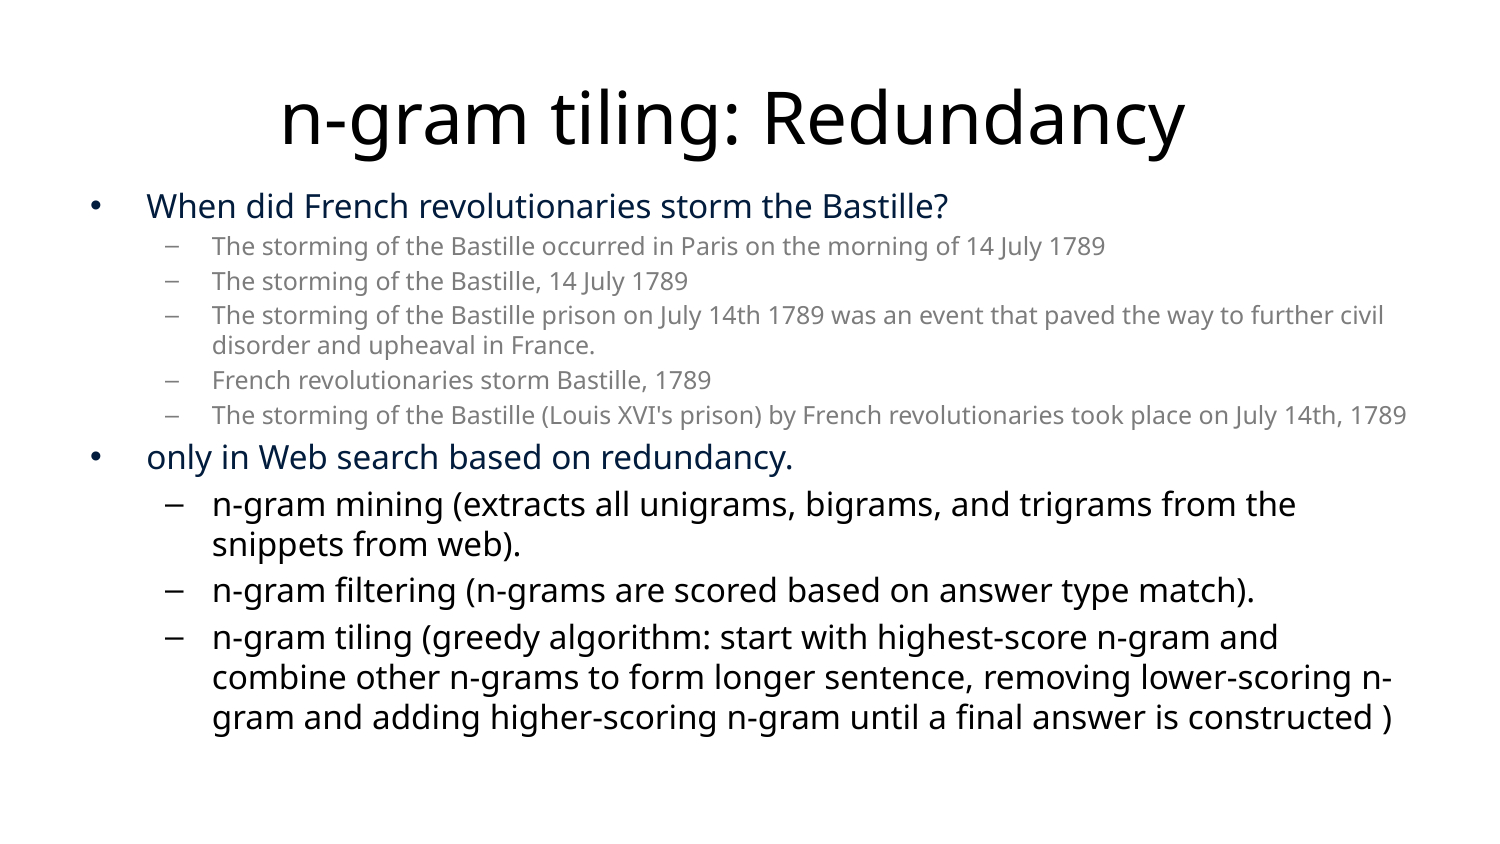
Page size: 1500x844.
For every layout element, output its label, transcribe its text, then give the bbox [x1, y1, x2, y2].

list When did French revolutionaries storm the Bastille? The storming of the Bastille occurred in Paris on the morning of 14 July 1789 The storming of the Bastille, 14 July 1789 The storming of the Bastille prison on July 14th 1789 was an event that paved the way to further civil disorder and upheaval in France. French revolutionaries storm Bastille, 1789 The storming of the Bastille (Louis XVI's prison) by French revolutionaries took place on July 14th, 1789 only in Web search based on redundancy. n-gram mining (extracts all unigrams, bigrams, and trigrams from the snippets from web). n-gram filtering (n-grams are scored based on answer type match). n-gram tiling (greedy algorithm: start with highest-score n-gram and combine other n-grams to form longer sentence, removing lower-scoring n-gram and adding higher-scoring n-gram until a final answer is constructed ) [75, 177, 1425, 822]
title n-gram tiling: Redundancy [41, 64, 1425, 180]
